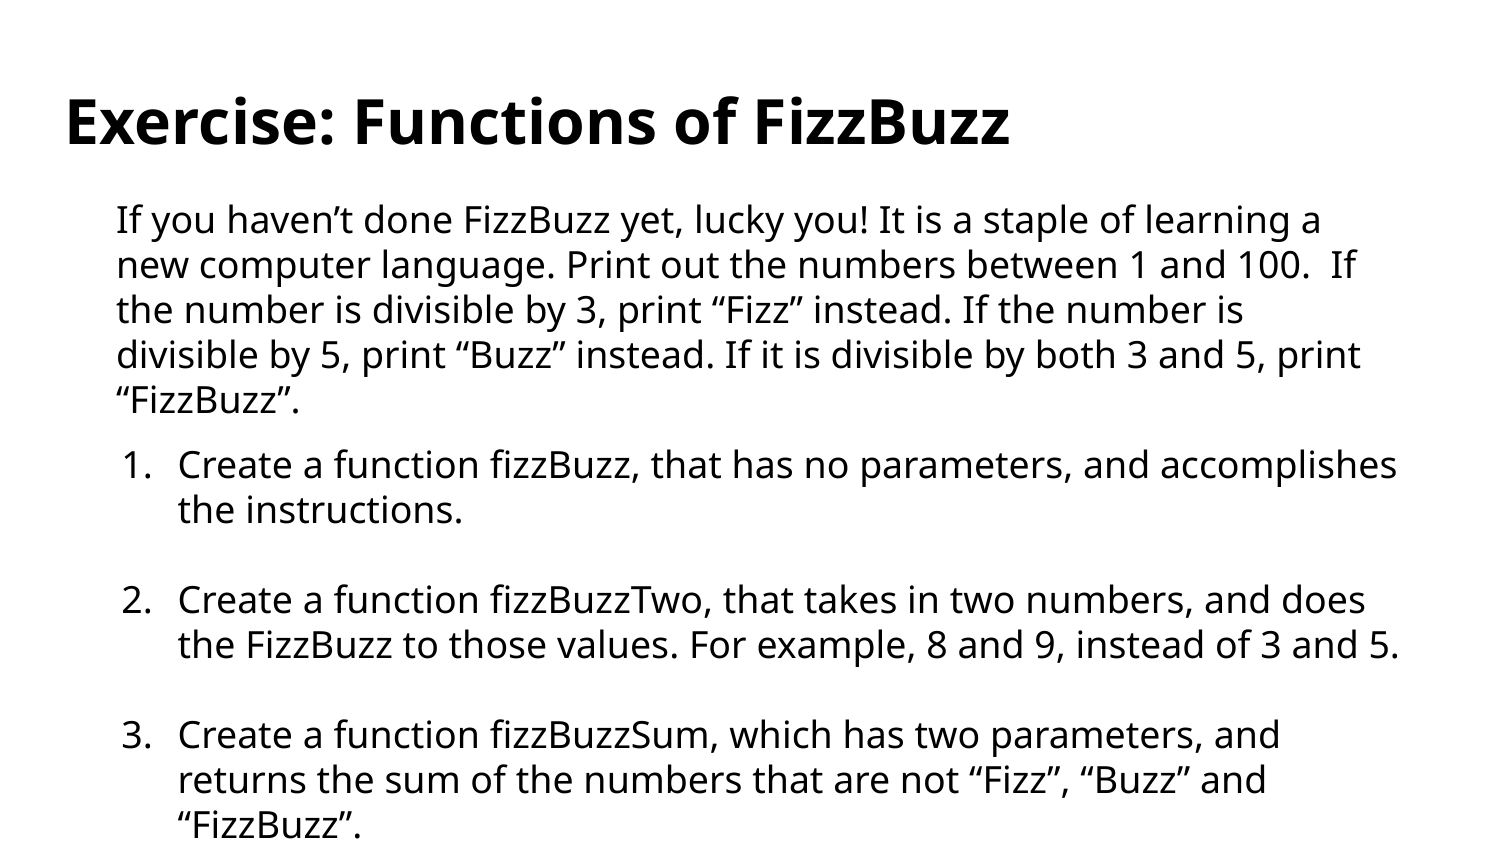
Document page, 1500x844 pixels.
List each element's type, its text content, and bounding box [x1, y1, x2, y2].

text_box Create a function fizzBuzz, that has no parameters, and accomplishes the instructions. Create a function fizzBuzzTwo, that takes in two numbers, and does the FizzBuzz to those values. For example, 8 and 9, instead of 3 and 5. Create a function fizzBuzzSum, which has two parameters, and returns the sum of the numbers that are not “Fizz”, “Buzz” and “FizzBuzz”. [87, 425, 1430, 844]
text_box If you haven’t done FizzBuzz yet, lucky you! It is a staple of learning a new computer language. Print out the numbers between 1 and 100. If the number is divisible by 3, print “Fizz” instead. If the number is divisible by 5, print “Buzz” instead. If it is divisible by both 3 and 5, print “FizzBuzz”. [101, 181, 1386, 308]
title Exercise: Functions of FizzBuzz [49, 67, 1448, 173]
